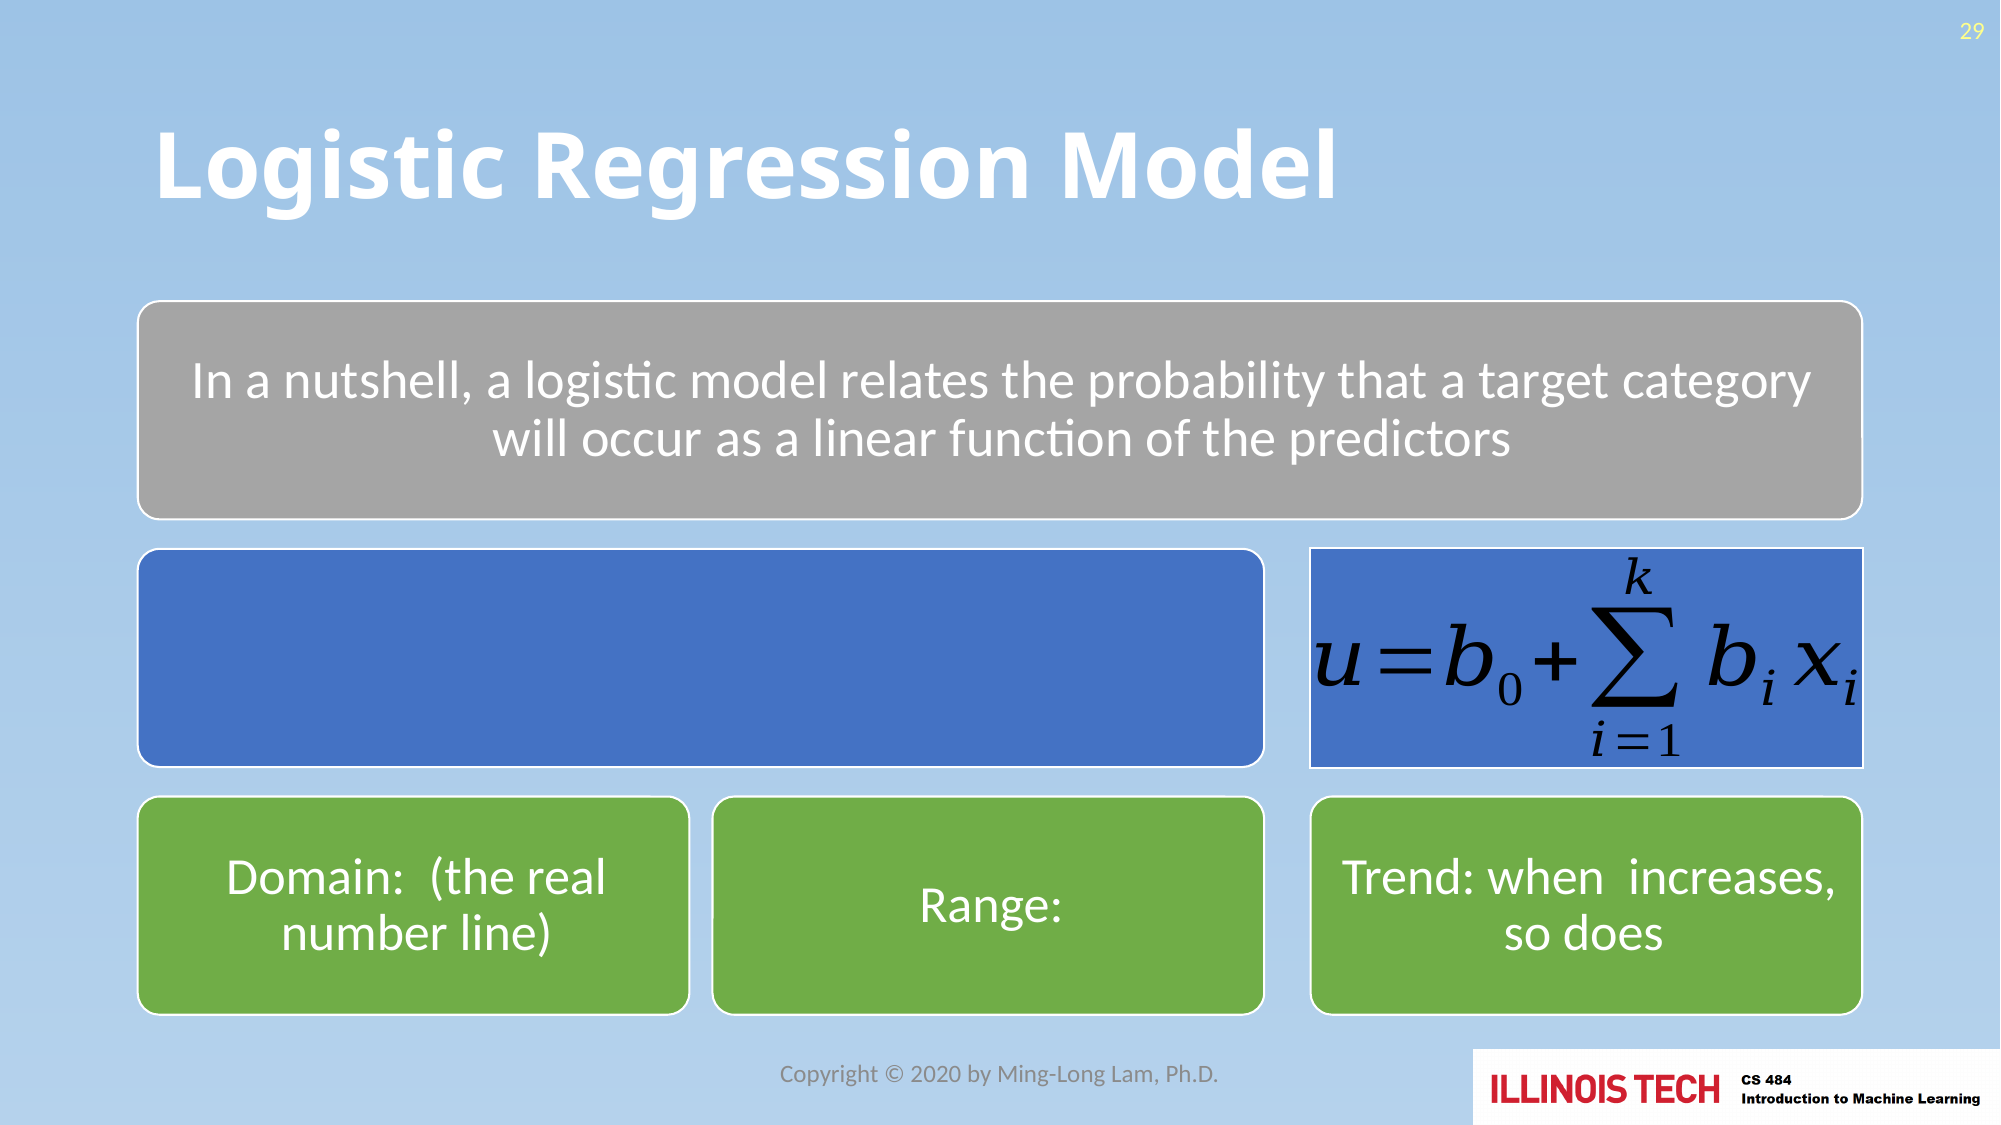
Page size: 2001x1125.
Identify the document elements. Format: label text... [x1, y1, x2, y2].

title Logistic Regression Model [137, 59, 1863, 278]
slide_number 29 [1550, 0, 2000, 60]
footer Copyright © 2020 by Ming-Long Lam, Ph.D. [662, 1042, 1338, 1103]
picture [1473, 1049, 2000, 1125]
